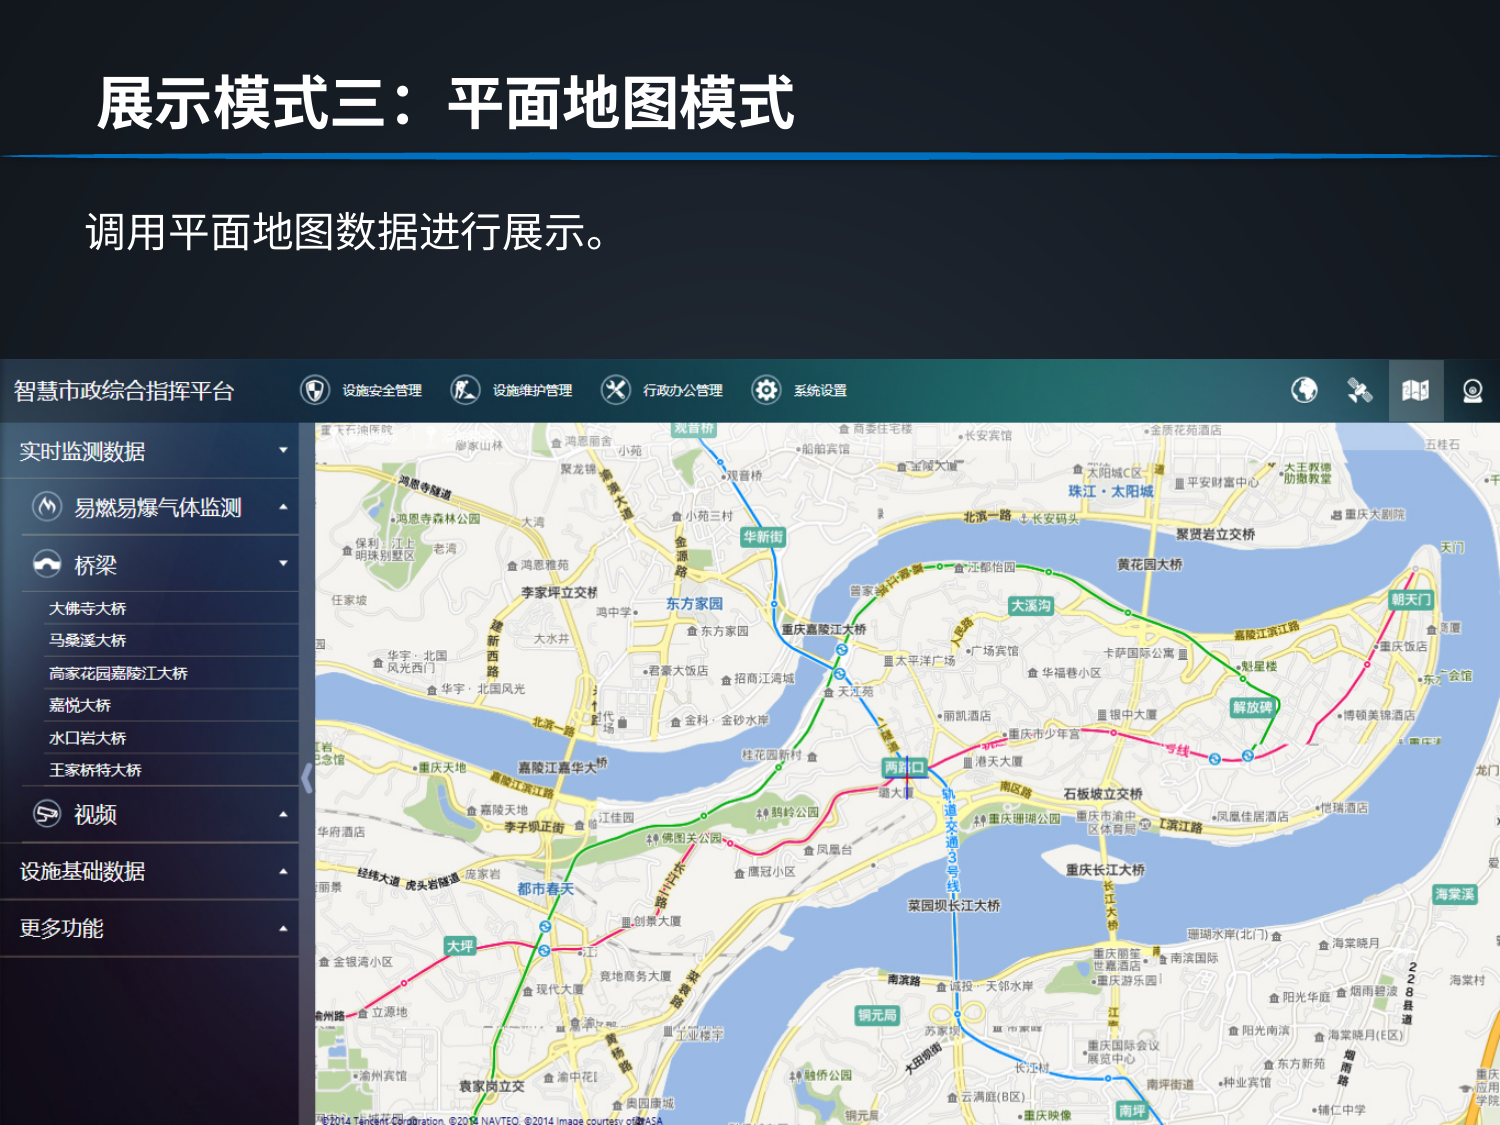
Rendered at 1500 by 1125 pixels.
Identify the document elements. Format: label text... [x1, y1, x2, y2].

text_box 展示模式三：平面地图模式 [82, 58, 1008, 144]
text_box 调用平面地图数据进行展示。 [70, 173, 1407, 263]
picture [0, 157, 1500, 1125]
picture [0, 0, 1500, 155]
text_box [0, 152, 1500, 160]
